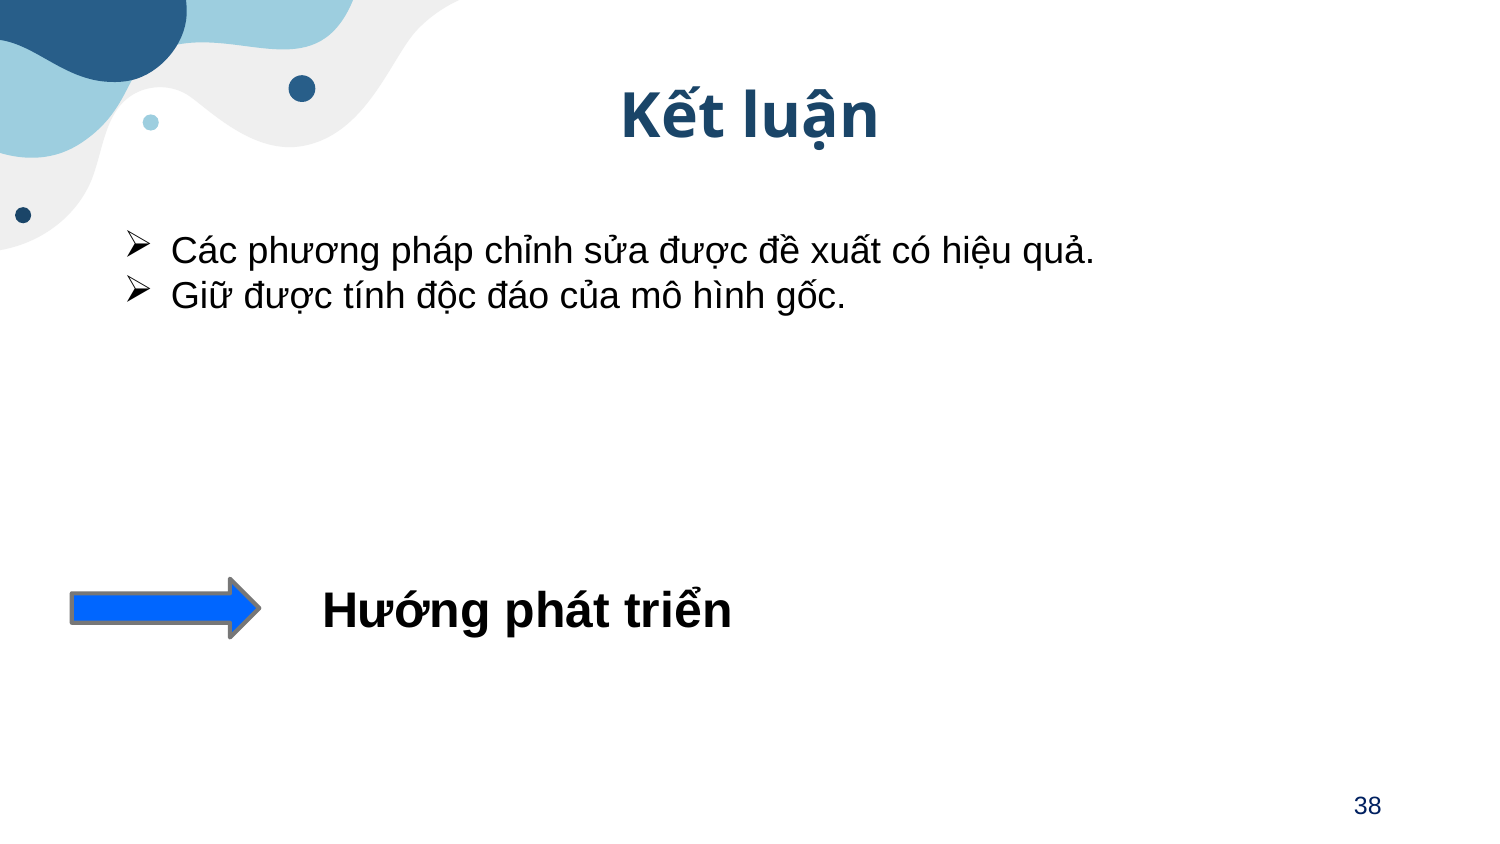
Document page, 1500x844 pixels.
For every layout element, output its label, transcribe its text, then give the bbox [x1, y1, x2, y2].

slide_number 38 [1326, 782, 1397, 828]
text_box Các phương pháp chỉnh sửa được đề xuất có hiệu quả. Giữ được tính độc đáo của mô hình gốc. [109, 218, 1391, 324]
text_box [69, 576, 262, 640]
title Kết luận [349, 59, 1151, 154]
text_box Hướng phát triển [307, 570, 748, 645]
